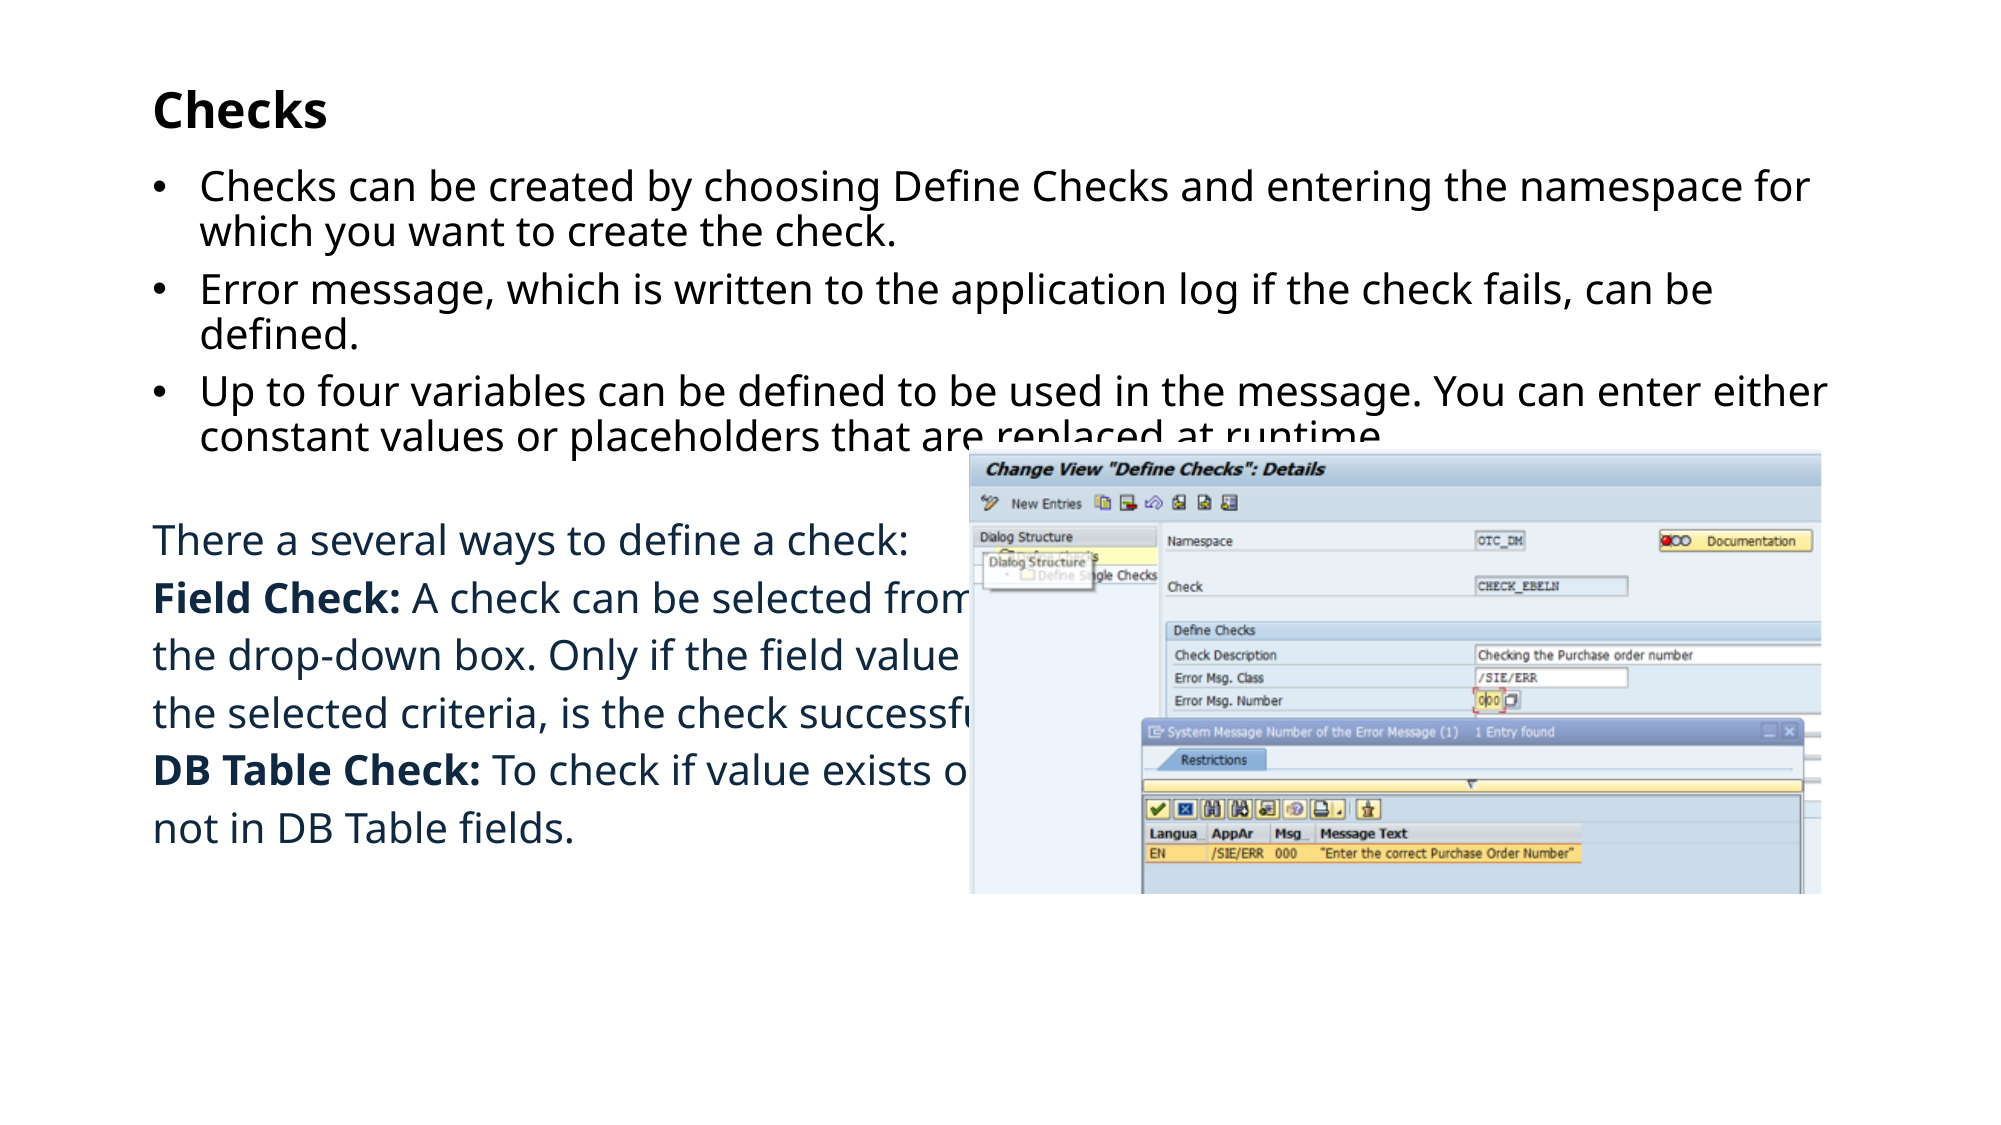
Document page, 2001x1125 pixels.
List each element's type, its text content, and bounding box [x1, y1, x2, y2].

list Checks can be created by choosing Define Checks and entering the namespace for which you want to create the check. Error message, which is written to the application log if the check fails, can be defined. Up to four variables can be defined to be used in the message. You can enter either constant values or placeholders that are replaced at runtime. There a several ways to define a check: Field Check: A check can be selected from the drop-down box. Only if the field value fits the selected criteria, is the check successful. DB Table Check: To check if value exists or not in DB Table fields. [137, 158, 1863, 1079]
picture [969, 442, 1824, 894]
title Checks [137, 59, 1863, 158]
